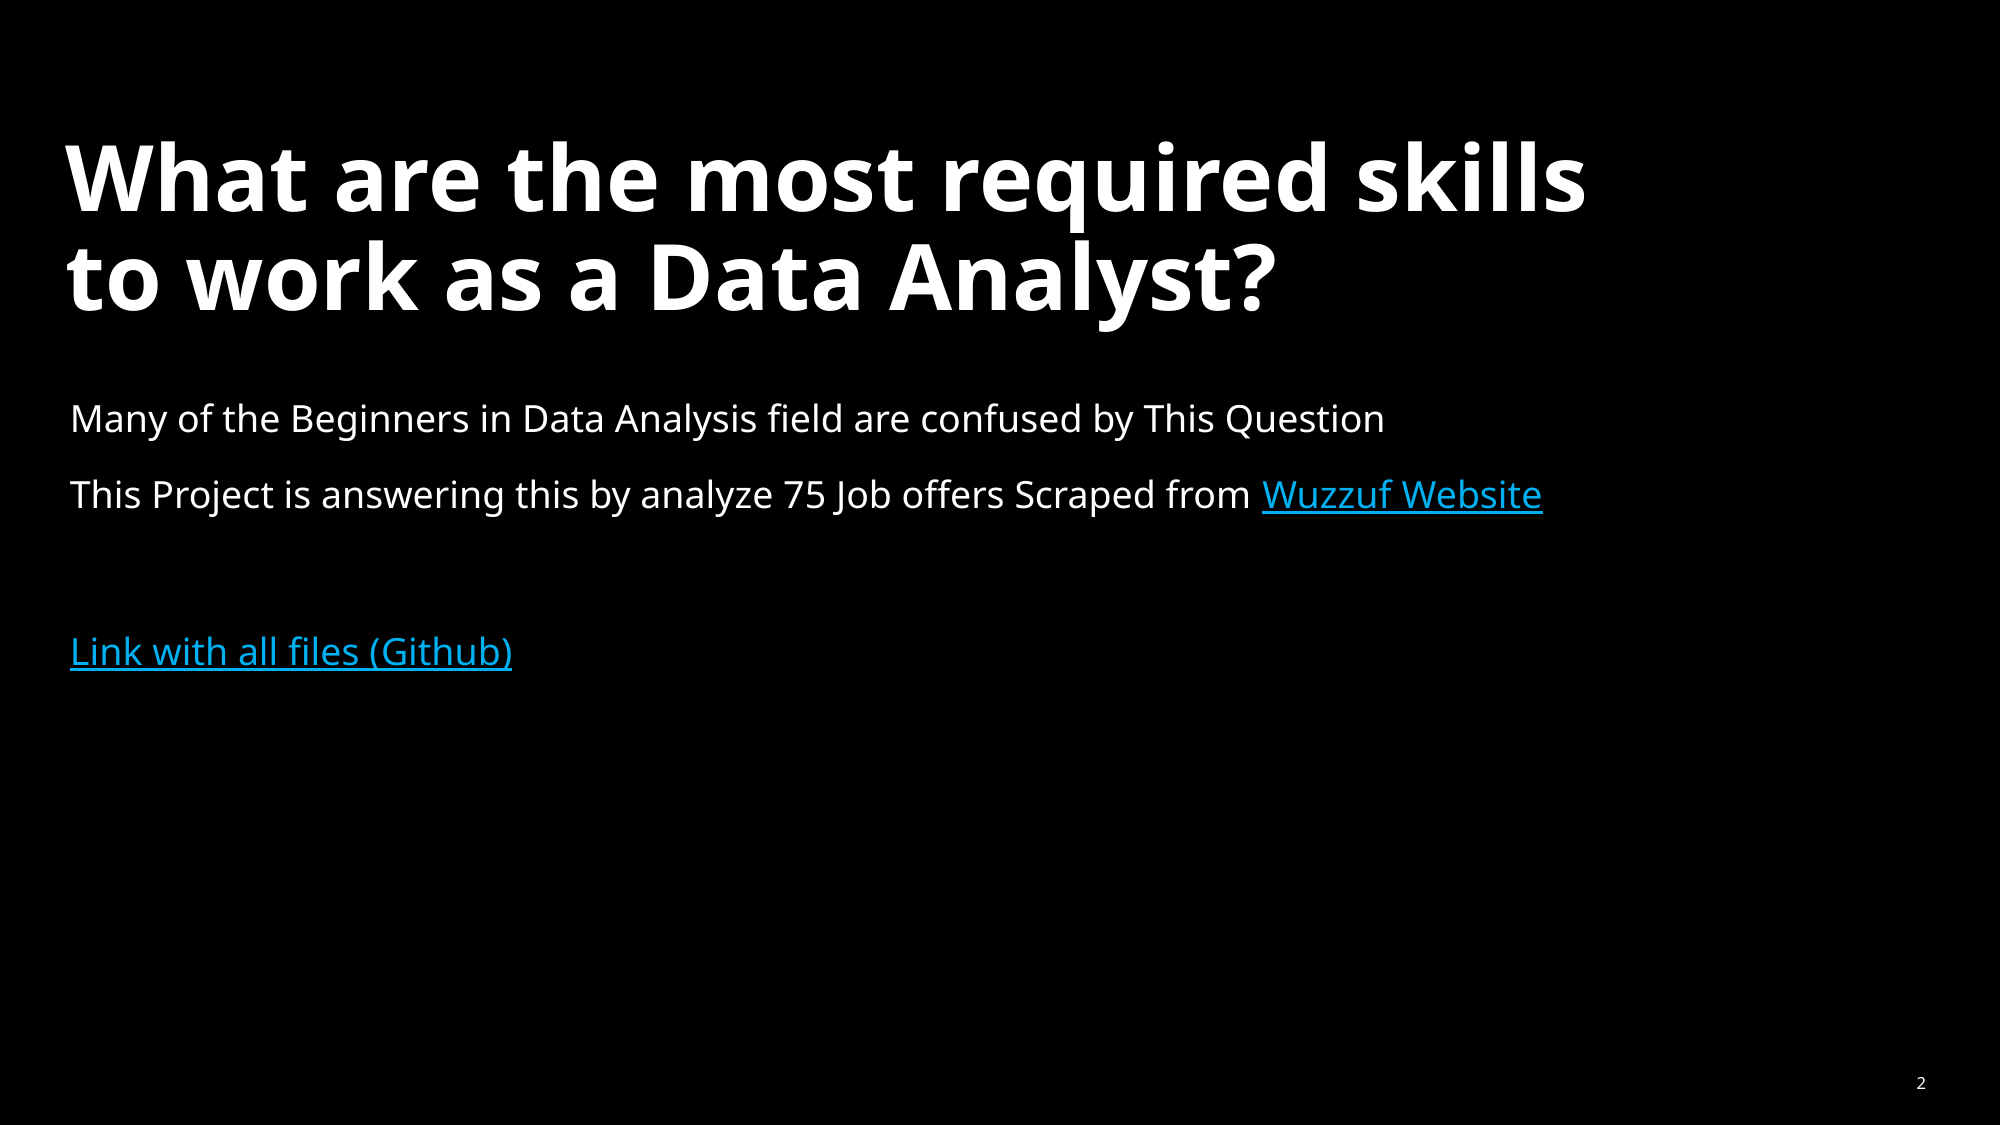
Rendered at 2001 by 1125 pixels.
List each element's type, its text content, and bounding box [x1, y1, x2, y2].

title What are the most required skills to work as a Data Analyst? [50, 101, 1684, 338]
list Many of the Beginners in Data Analysis field are confused by This Question This Project is answering this by analyze 75 Job offers Scraped from Wuzzuf Website Link with all files (Github) [55, 378, 1689, 1014]
slide_number 2 [1870, 1054, 1942, 1114]
